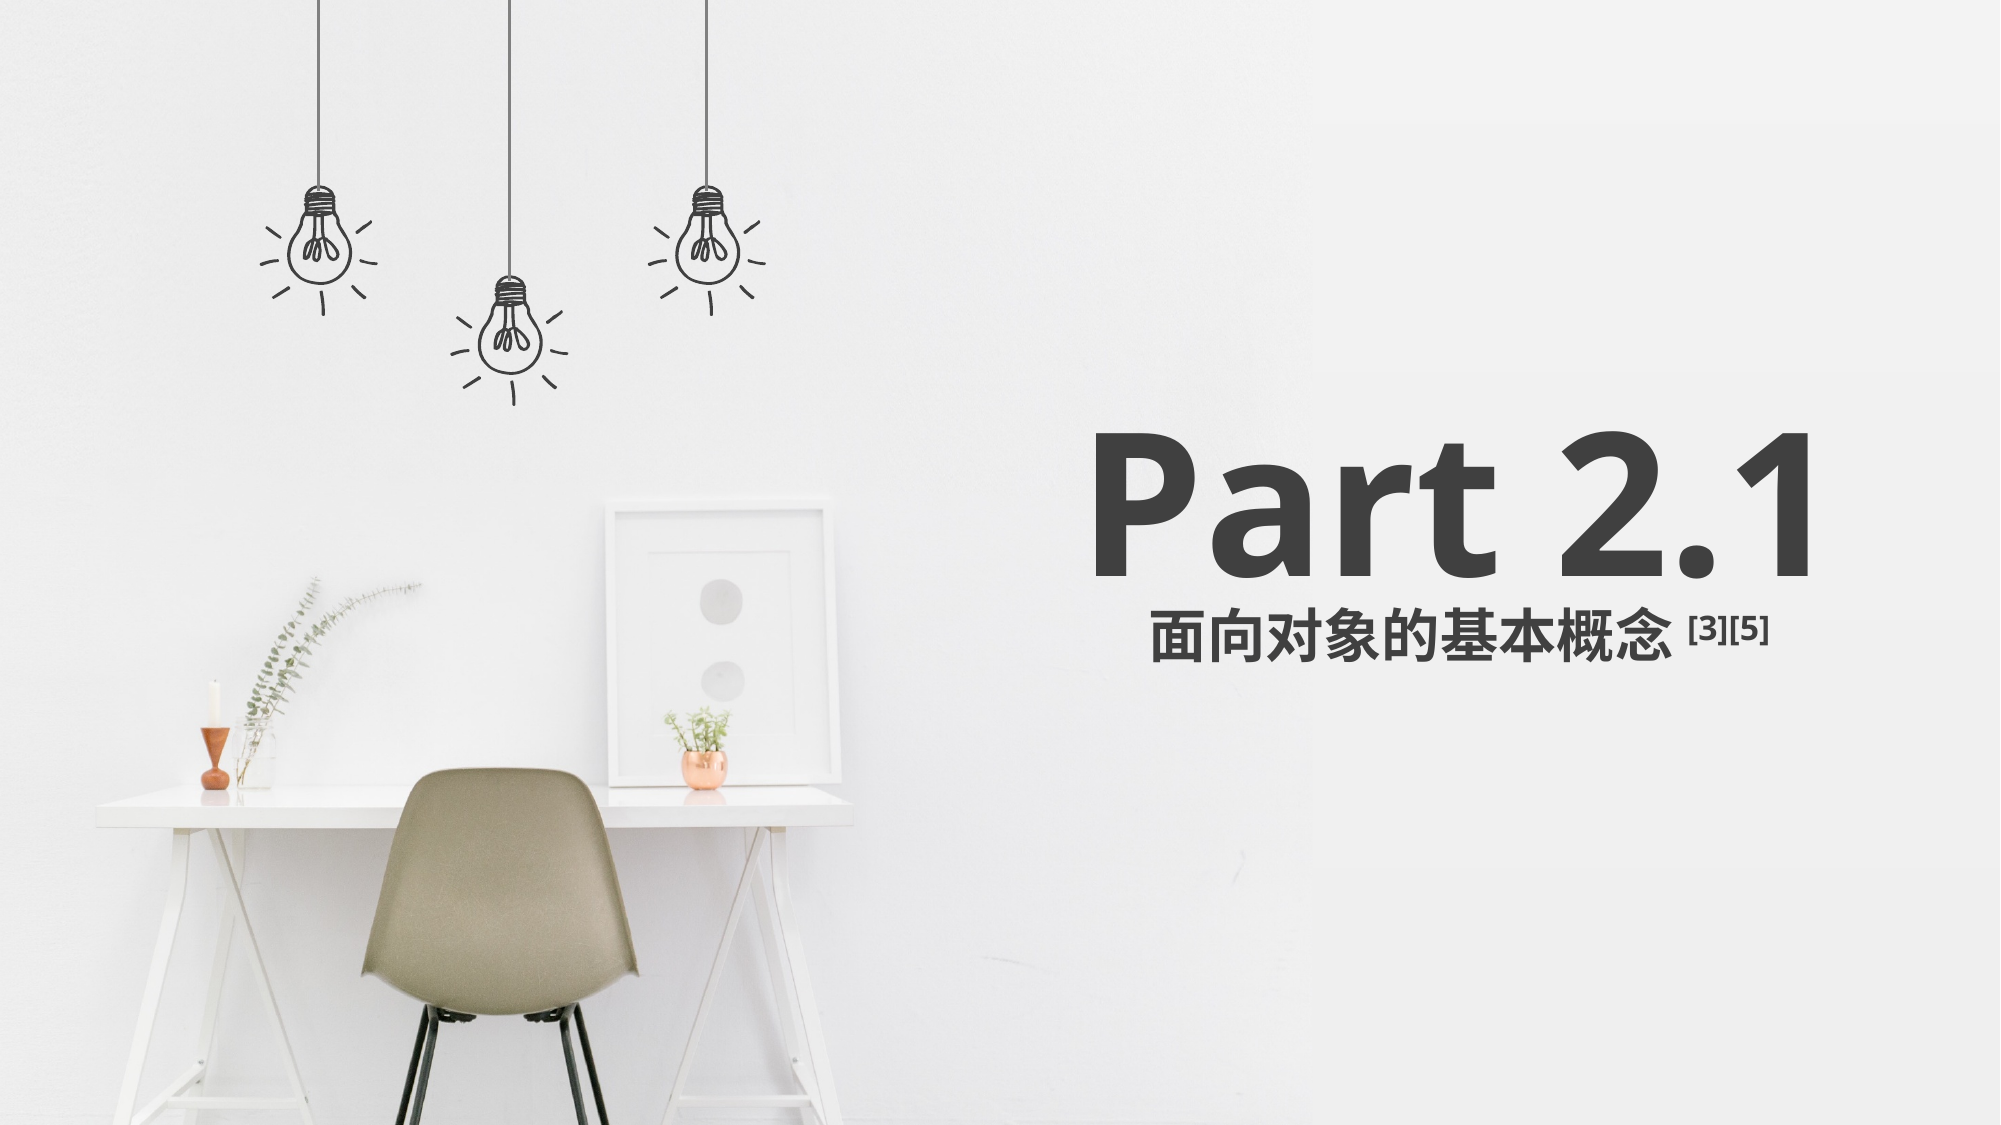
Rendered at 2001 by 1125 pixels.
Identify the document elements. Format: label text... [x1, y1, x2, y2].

text_box Part 2.1 [1313, 368, 1968, 624]
text_box 面向对象的基本概念[3][5] [1313, 592, 1867, 677]
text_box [0, 0, 1313, 1125]
